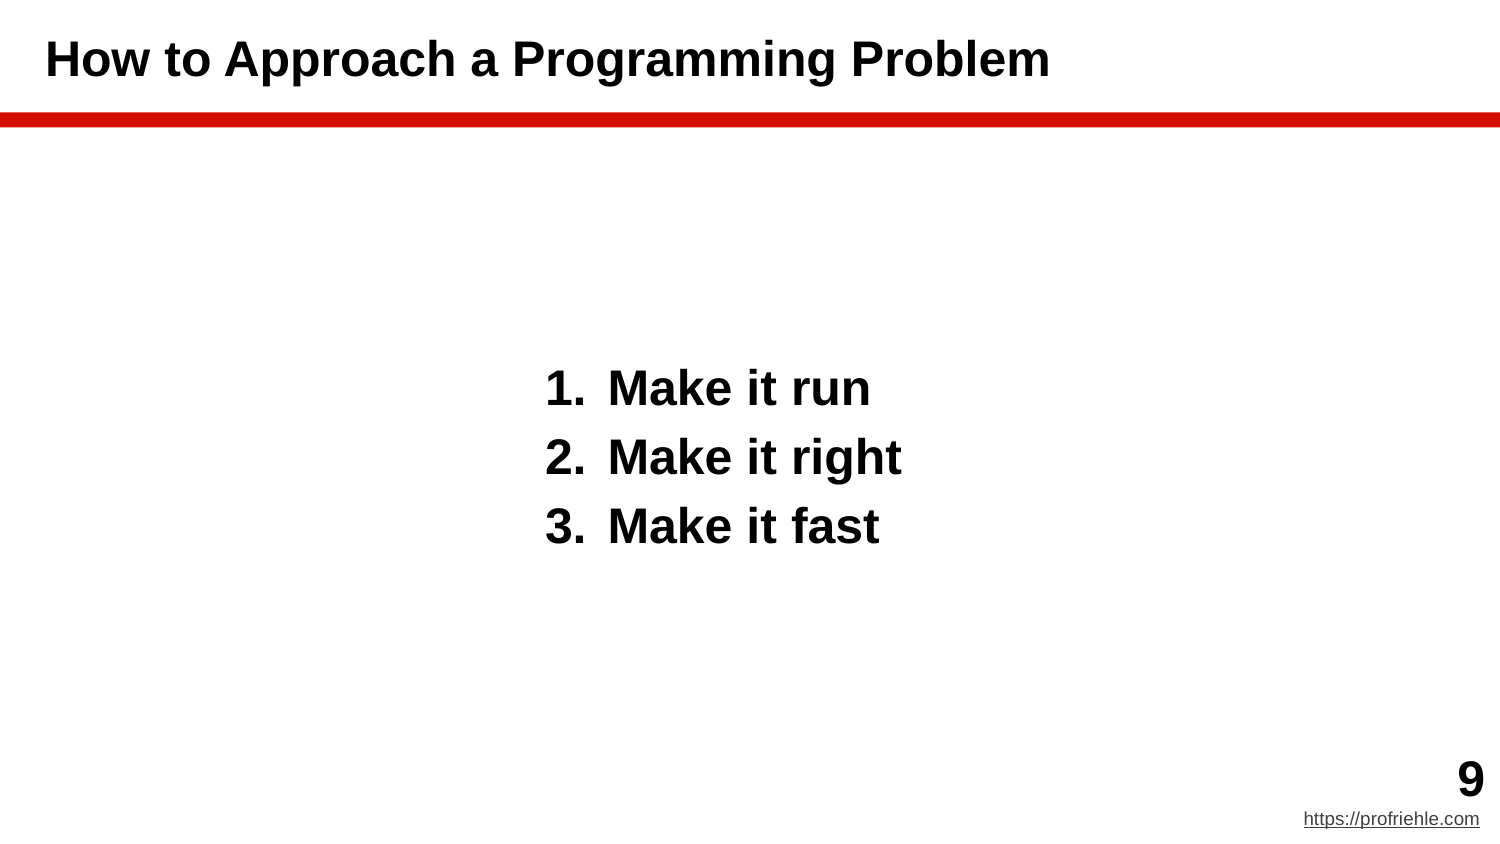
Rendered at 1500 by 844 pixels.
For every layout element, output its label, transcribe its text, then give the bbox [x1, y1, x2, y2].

title How to Approach a Programming Problem [0, 0, 1500, 113]
list Make it run Make it right Make it fast [45, 150, 1455, 750]
slide_number ‹#› https://profriehle.com [1200, 724, 1500, 844]
